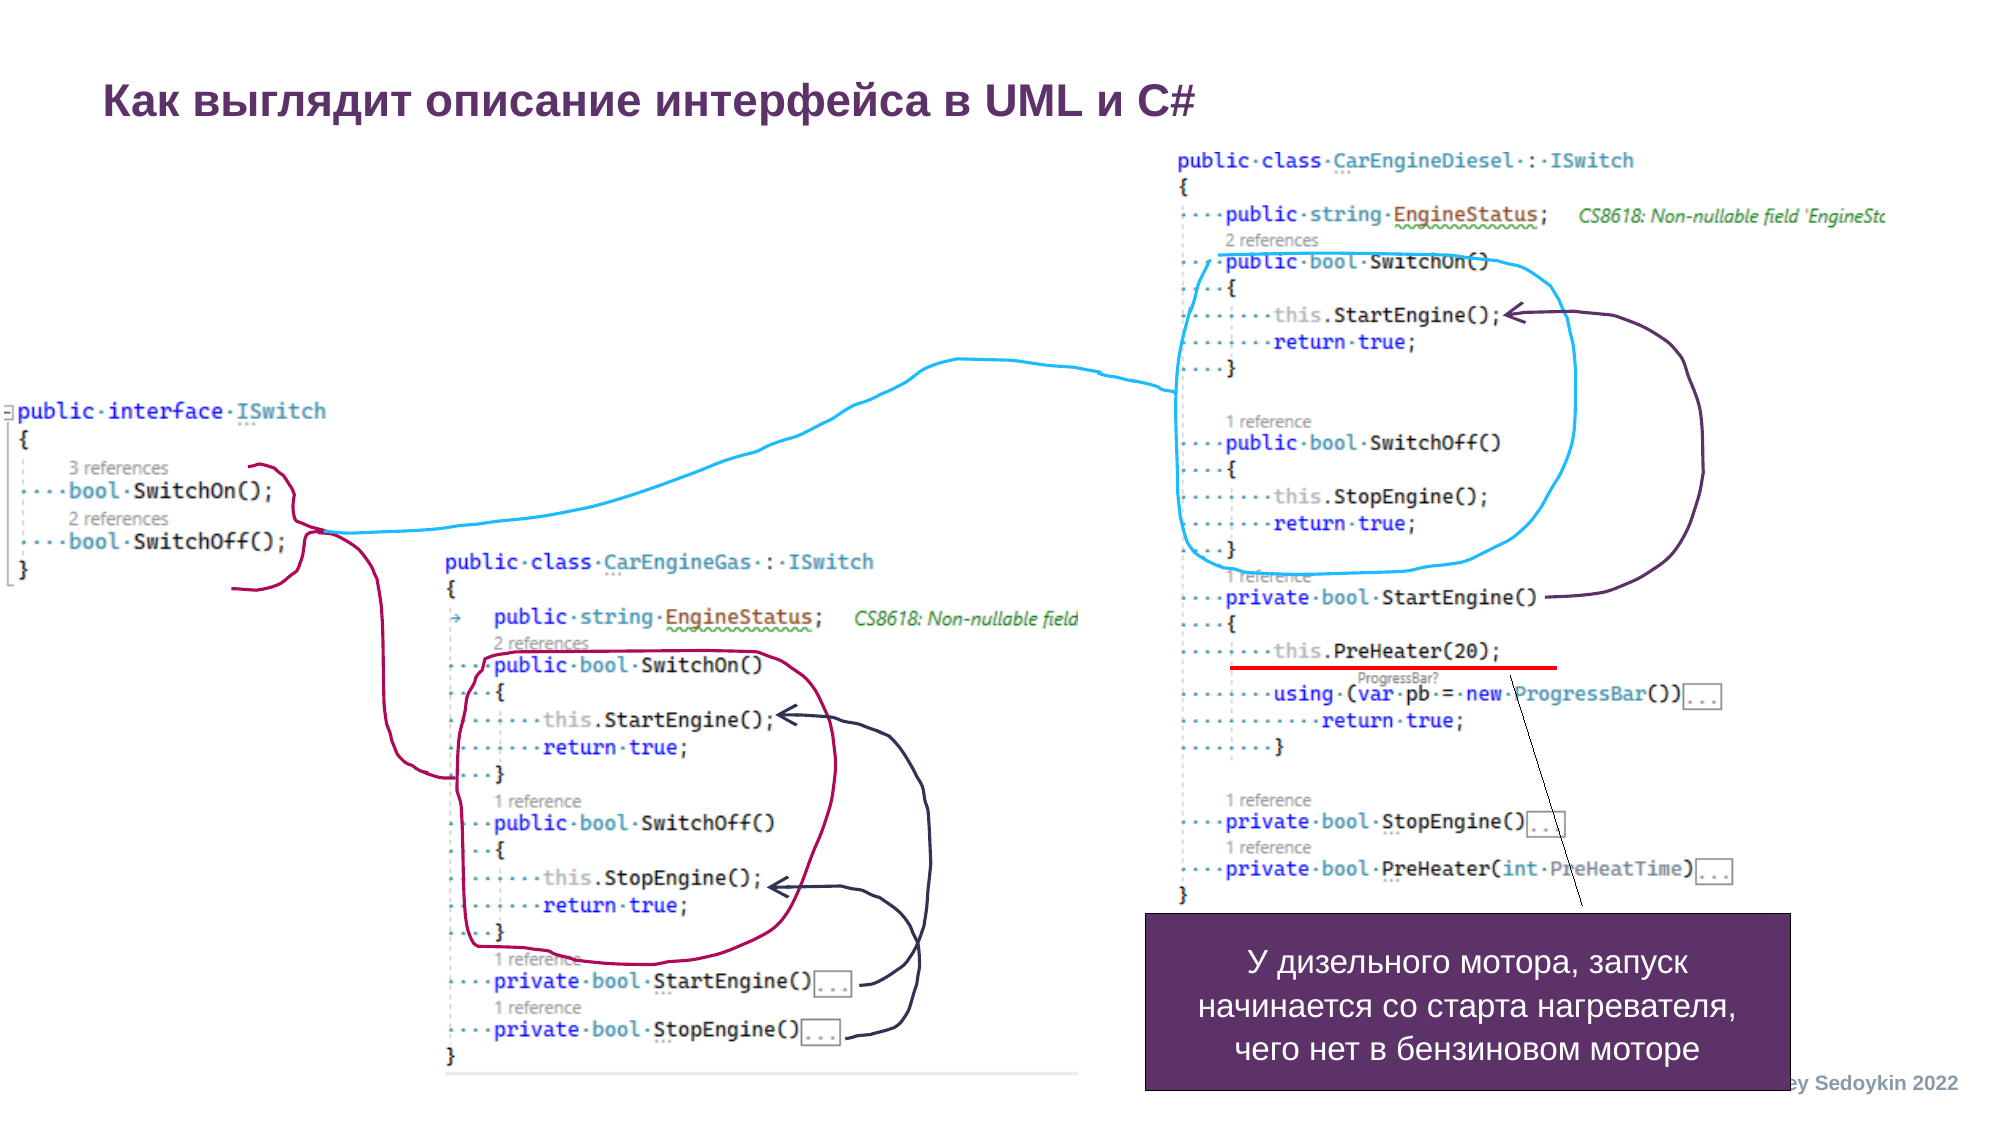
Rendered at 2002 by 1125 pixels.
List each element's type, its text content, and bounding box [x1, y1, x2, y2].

text_box [387, 358, 1171, 532]
title Как выглядит описание интерфейса в UML и C# [0, 0, 2001, 237]
text_box [357, 602, 439, 778]
picture [4, 396, 383, 595]
text_box У дизельного мотора, запуск начинается со старта нагревателя, чего нет в бензиновом моторе [1145, 913, 1791, 1091]
picture [445, 550, 1078, 1077]
picture [1176, 152, 1885, 909]
